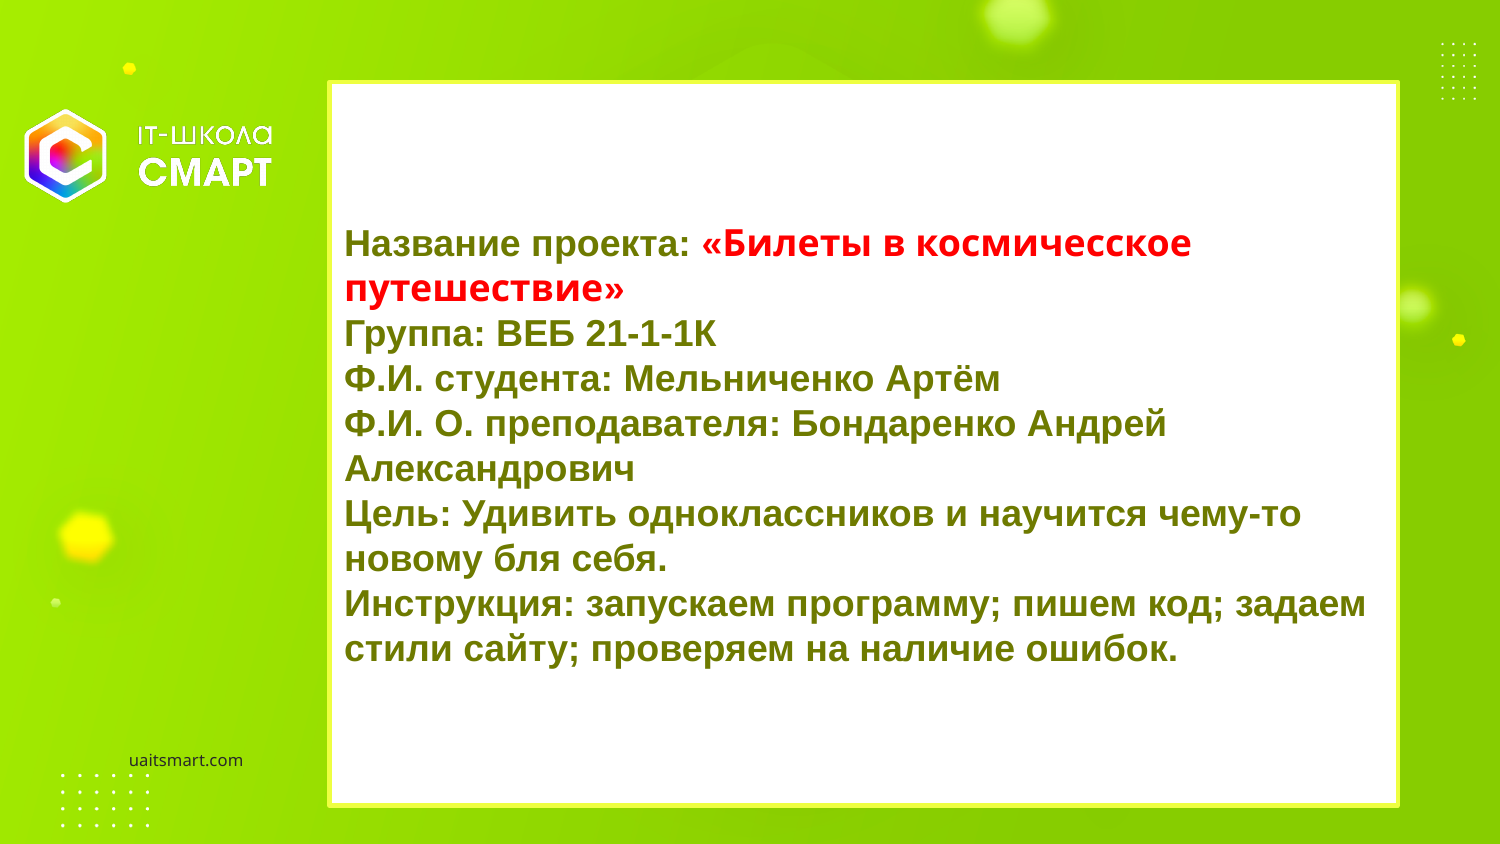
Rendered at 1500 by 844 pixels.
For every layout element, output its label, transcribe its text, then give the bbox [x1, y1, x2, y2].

picture [0, 0, 1500, 844]
text_box uaitsmart.com [113, 735, 286, 777]
text_box Название проекта: «Билеты в космичесское путешествие» Группа: ВЕБ 21-1-1К Ф.И. студента: Мельниченко Артём Ф.И. О. преподавателя: Бондаренко Андрей Александрович Цель: Удивить одноклассников и научится чему-то новому бля себя. Инструкция: запускаем программу; пишем код; задаем стили сайту; проверяем на наличие ошибок. [327, 80, 1400, 808]
